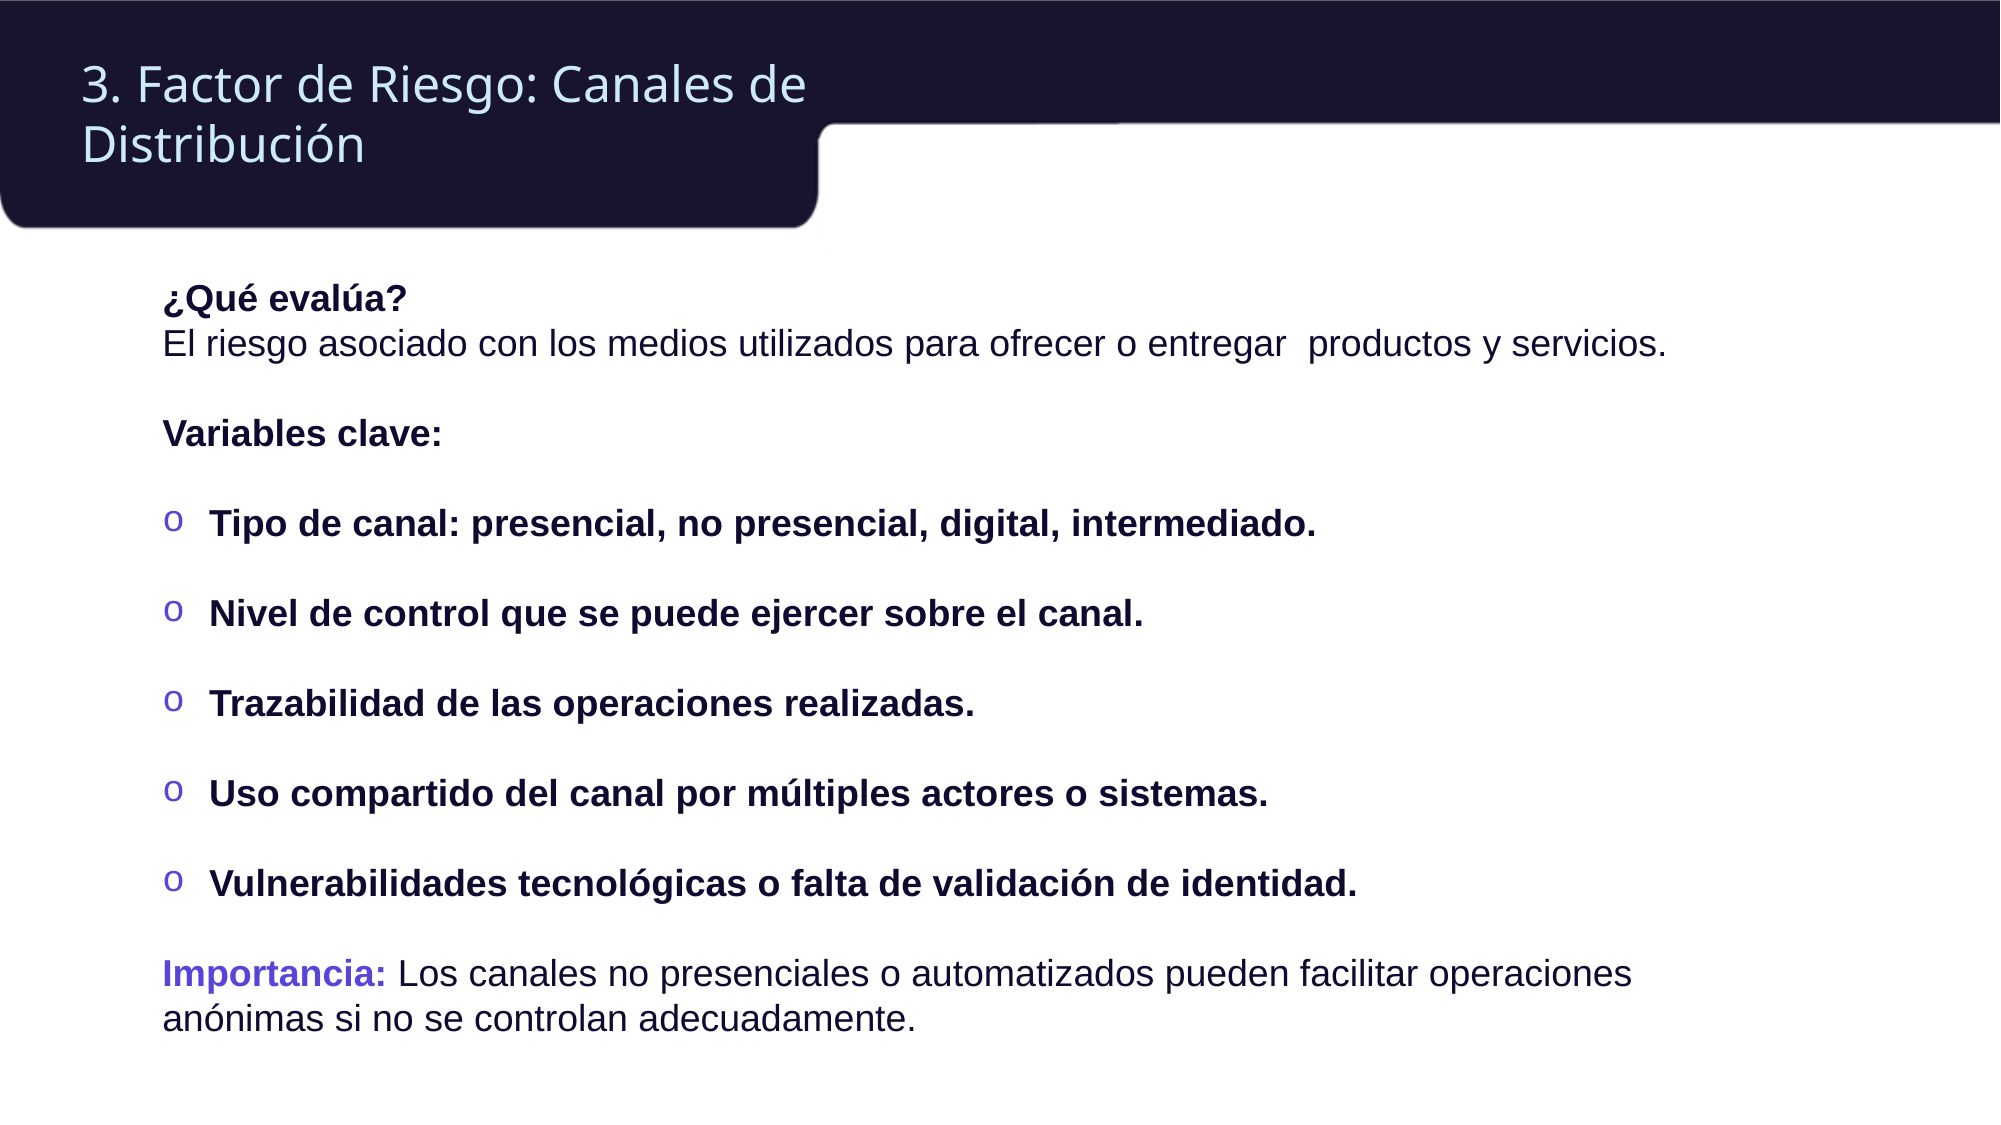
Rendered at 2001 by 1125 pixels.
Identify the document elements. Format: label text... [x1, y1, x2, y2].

text_box 3. Factor de Riesgo: Canales de Distribución [66, 44, 1067, 180]
picture [0, 0, 2000, 1125]
text_box ¿Qué evalúa? El riesgo asociado con los medios utilizados para ofrecer o entregar productos y servicios. Variables clave: Tipo de canal: presencial, no presencial, digital, intermediado. Nivel de control que se puede ejercer sobre el canal. Trazabilidad de las operaciones realizadas. Uso compartido del canal por múltiples actores o sistemas. Vulnerabilidades tecnológicas o falta de validación de identidad. Importancia: Los canales no presenciales o automatizados pueden facilitar operaciones anónimas si no se controlan adecuadamente. [147, 266, 1741, 1047]
